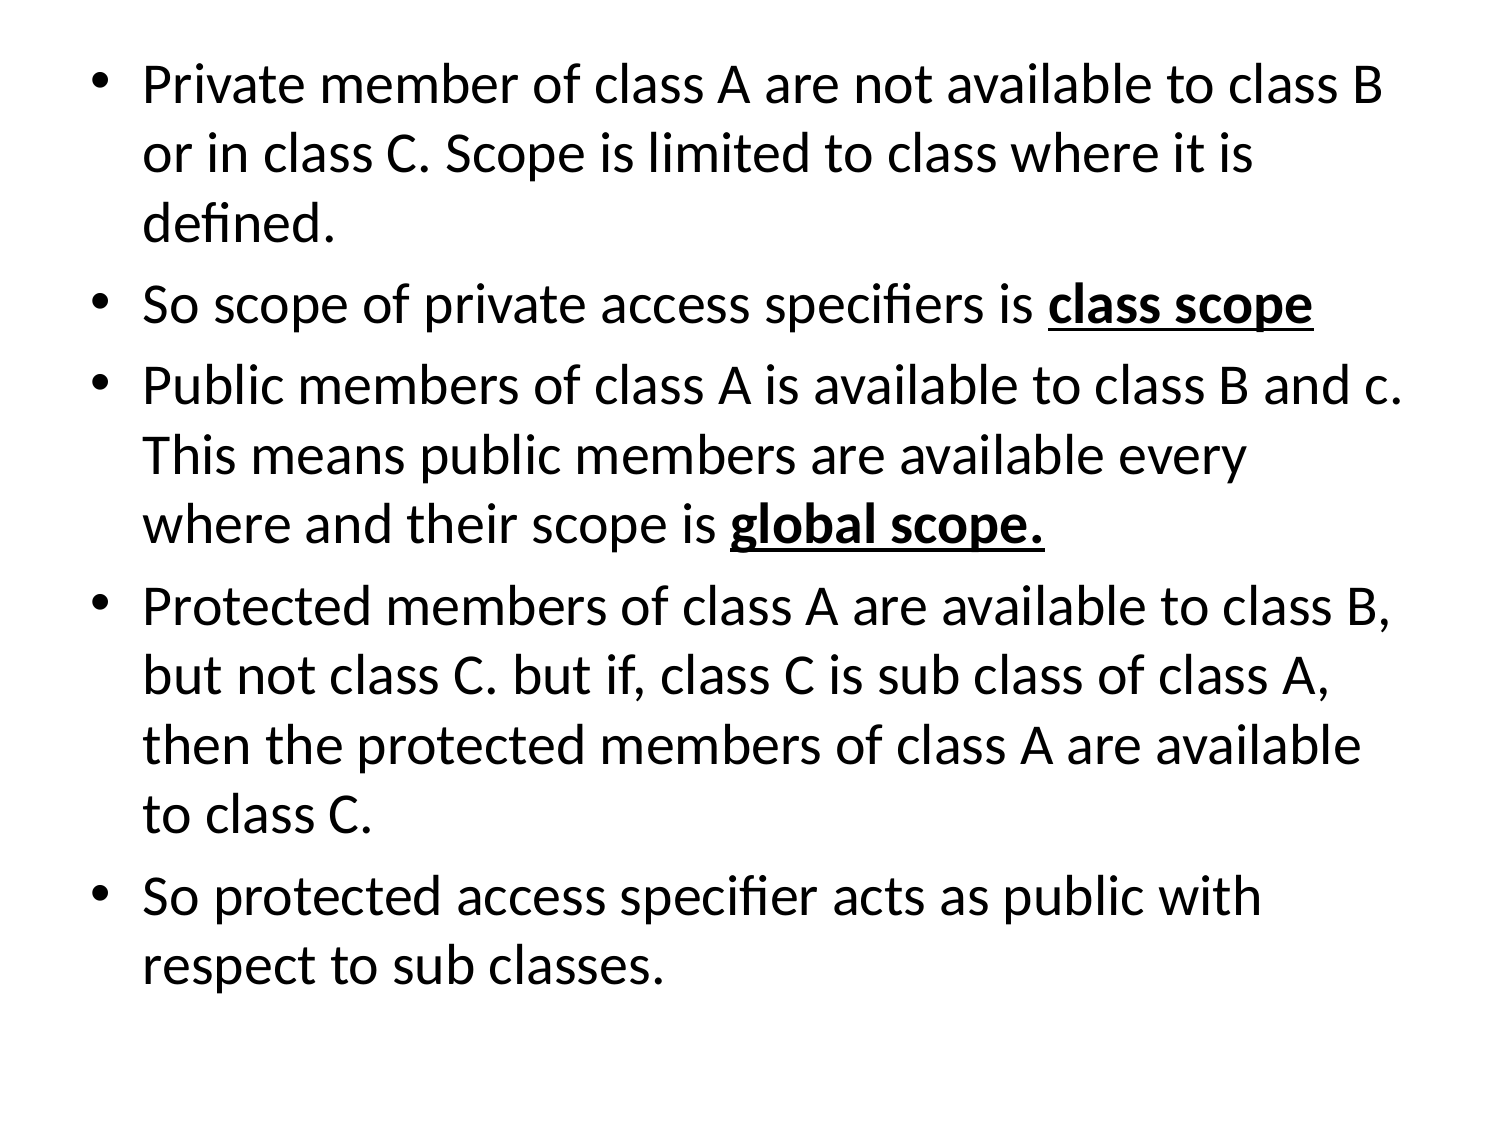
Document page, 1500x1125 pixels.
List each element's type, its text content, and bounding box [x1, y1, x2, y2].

list Private member of class A are not available to class B or in class C. Scope is limited to class where it is defined. So scope of private access specifiers is class scope Public members of class A is available to class B and c. This means public members are available every where and their scope is global scope. Protected members of class A are available to class B, but not class C. but if, class C is sub class of class A, then the protected members of class A are available to class C. So protected access specifier acts as public with respect to sub classes. [75, 37, 1425, 1005]
